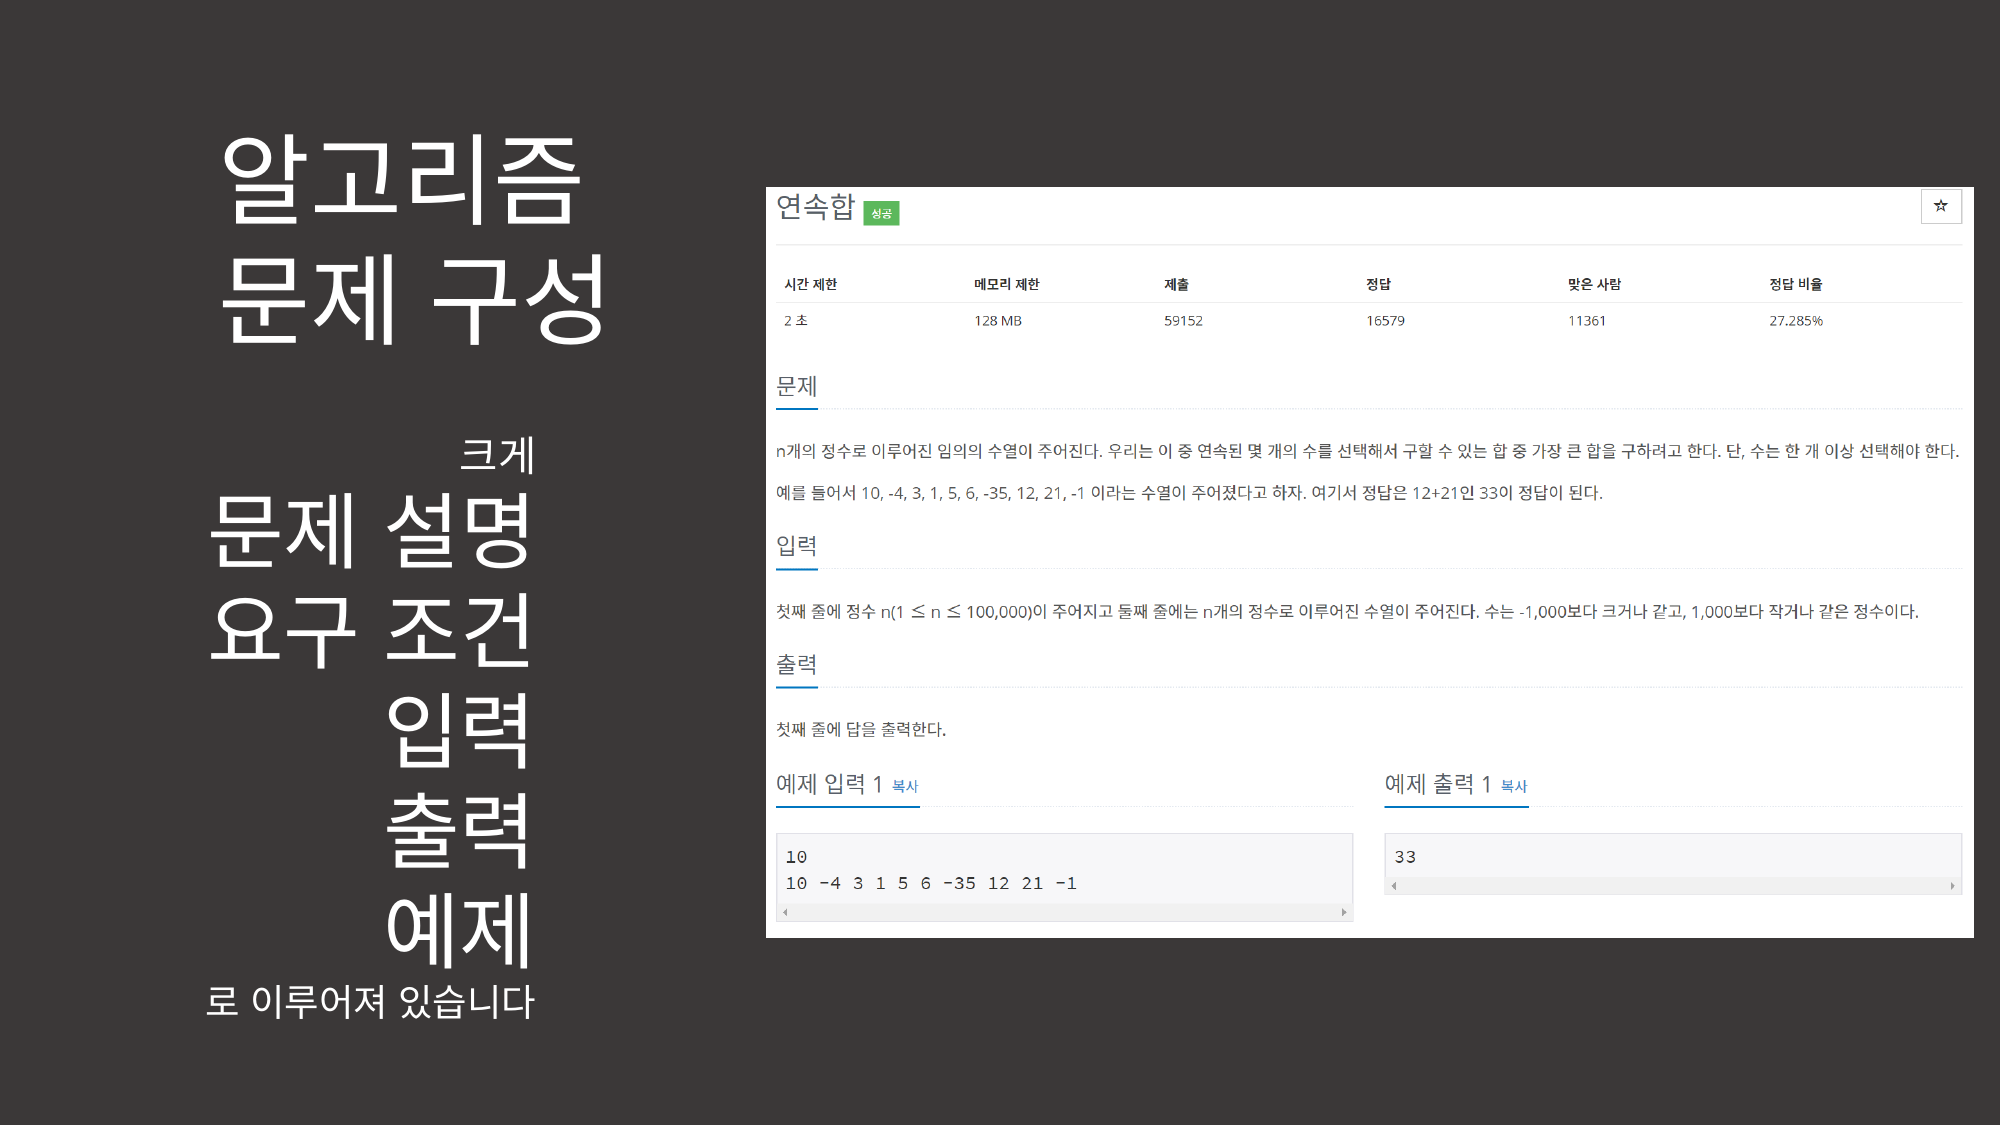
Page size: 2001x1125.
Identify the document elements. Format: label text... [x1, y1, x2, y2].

text_box 크게 문제 설명 요구 조건 입력 출력 예제 로 이루어져 있습니다 [190, 421, 552, 1077]
picture [766, 187, 1974, 938]
text_box 알고리즘 문제 구성 [203, 110, 629, 365]
